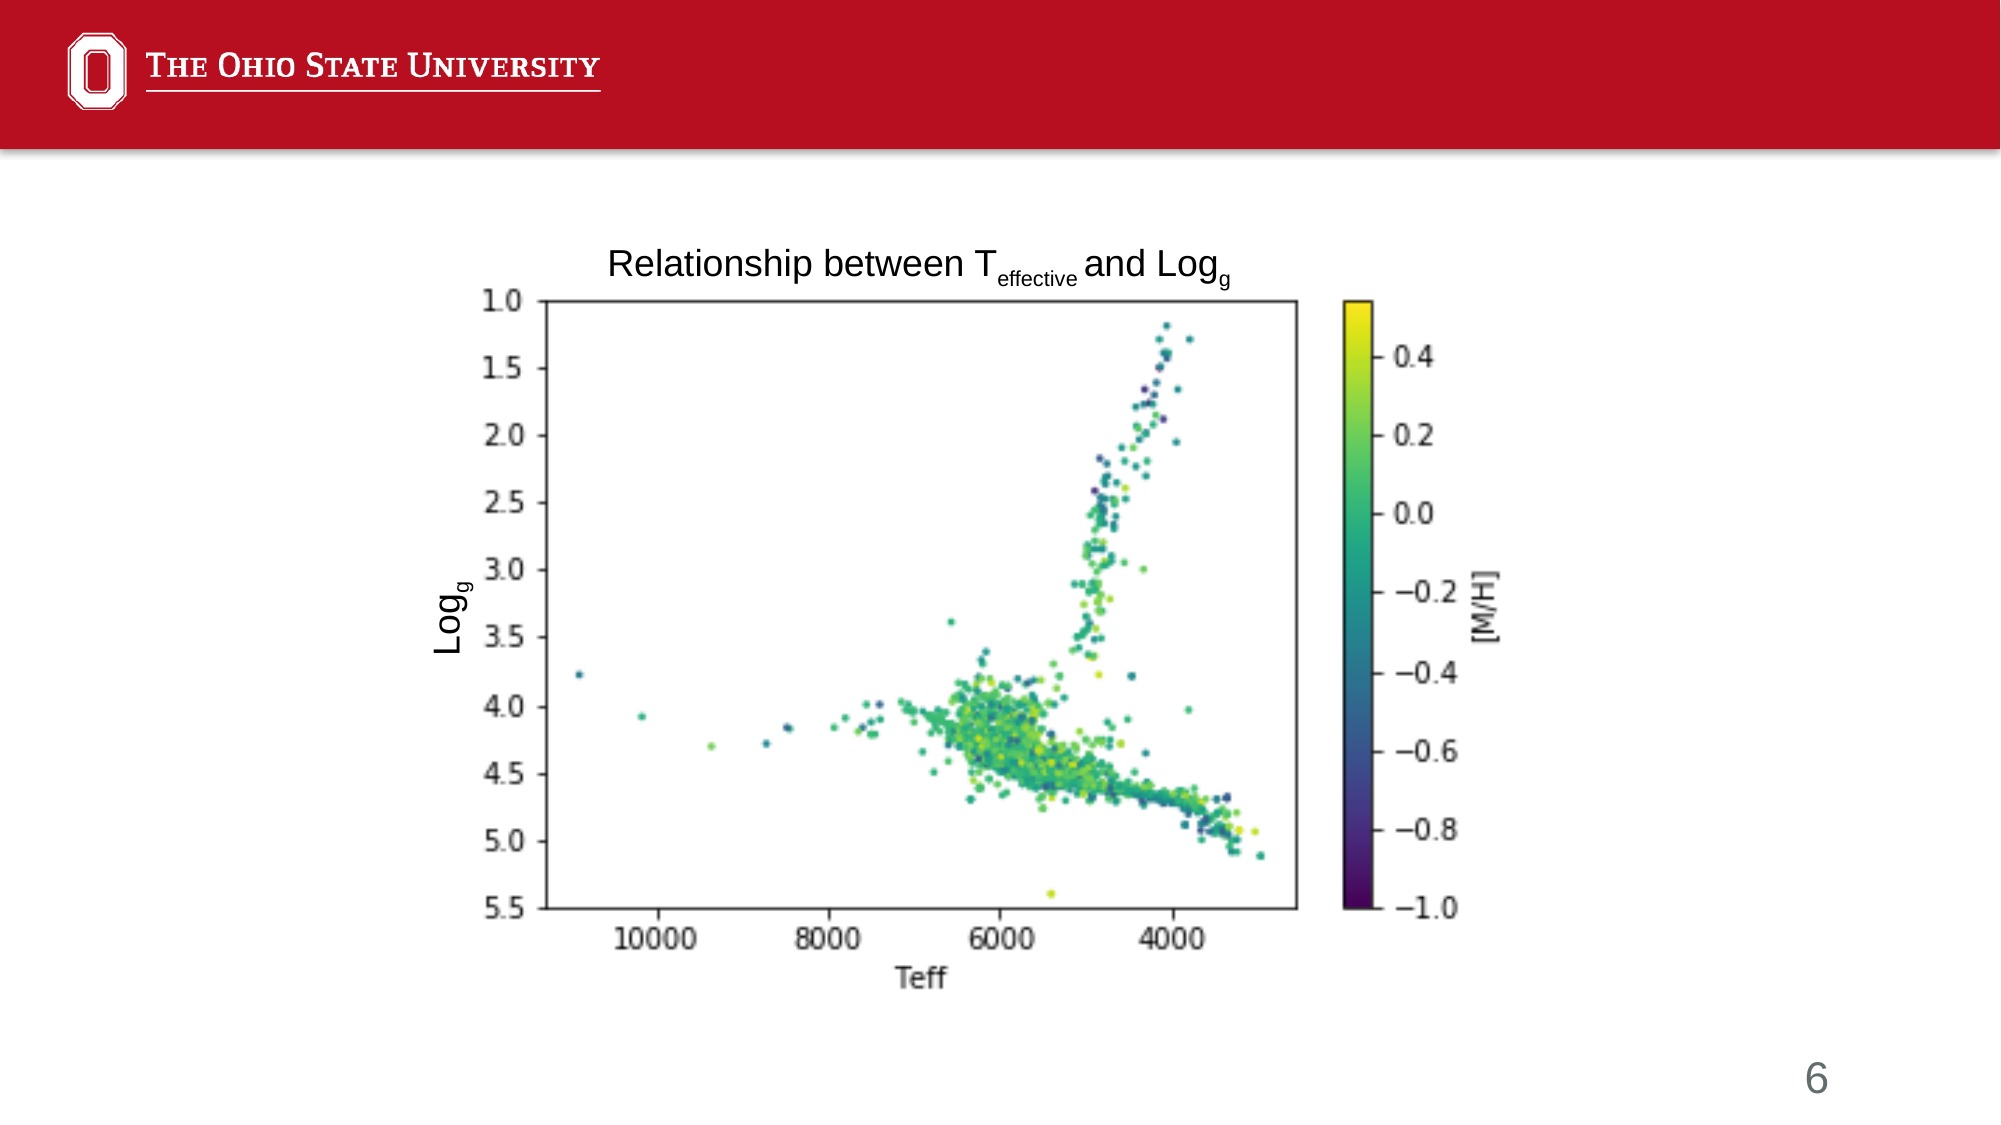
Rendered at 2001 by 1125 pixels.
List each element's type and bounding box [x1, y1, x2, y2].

picture [67, 32, 601, 110]
picture [395, 203, 1605, 1009]
